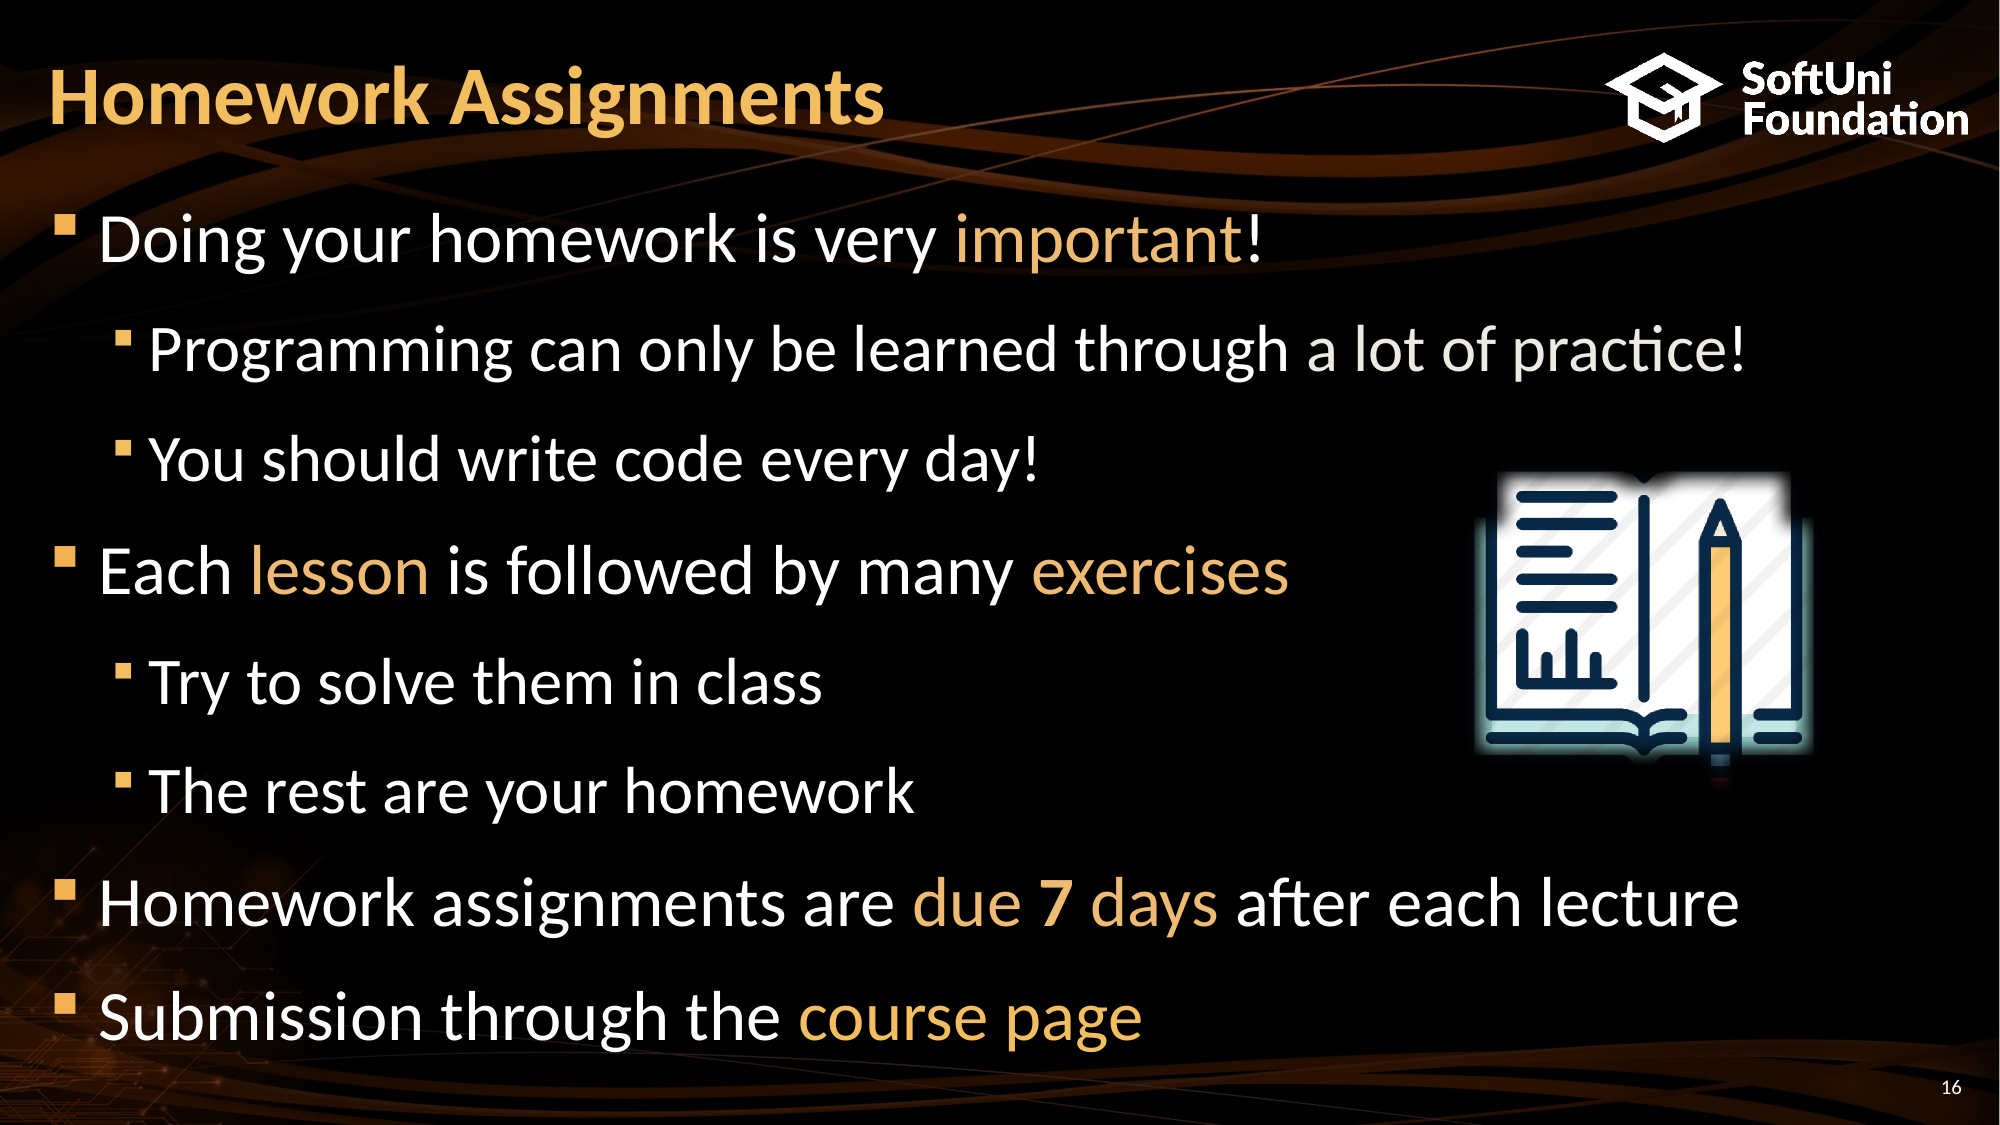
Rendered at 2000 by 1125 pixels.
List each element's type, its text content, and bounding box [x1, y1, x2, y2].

slide_number 16 [1897, 1095, 1968, 1103]
picture [0, 0, 2000, 1125]
list Doing your homework is very important! Programming can only be learned through a lot of practice! You should write code every day! Each lesson is followed by many exercises Try to solve them in class The rest are your homework Homework assignments are due 7 days after each lecture Submission through the course page [31, 181, 1968, 1095]
title Homework Assignments [30, 6, 1602, 189]
